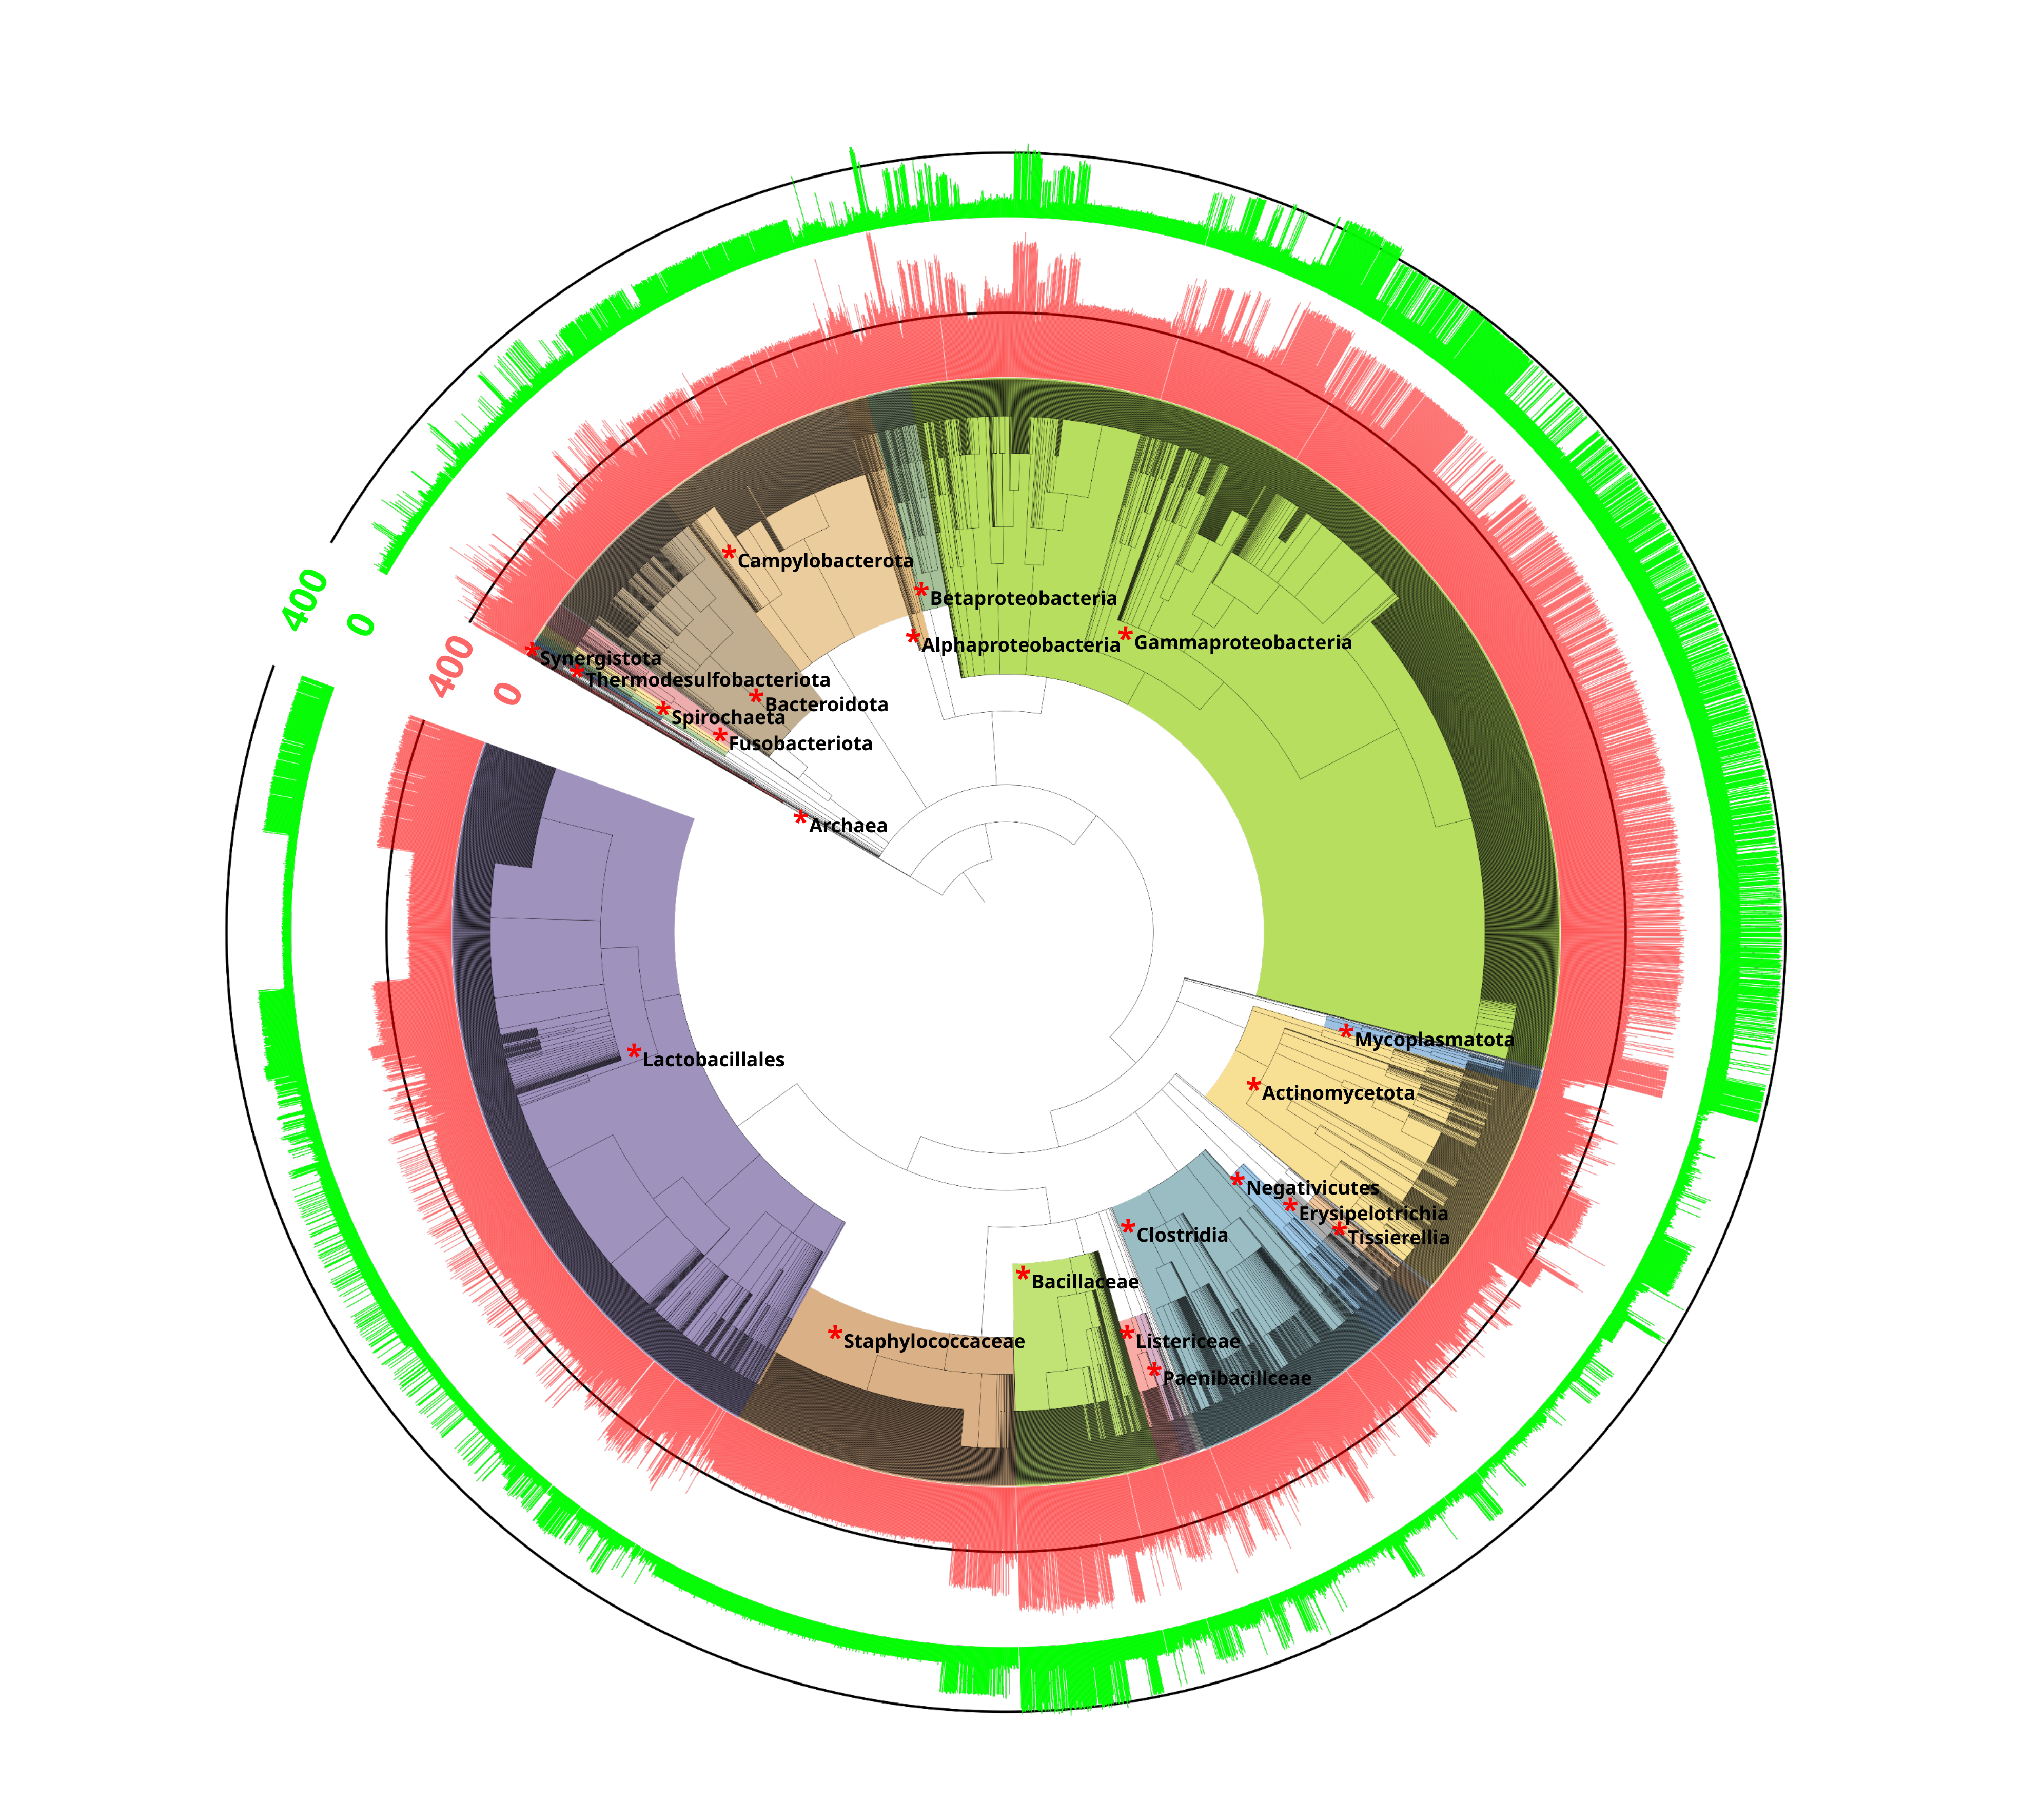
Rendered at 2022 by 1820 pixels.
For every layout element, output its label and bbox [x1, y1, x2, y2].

text_box [162, 88, 1850, 1776]
